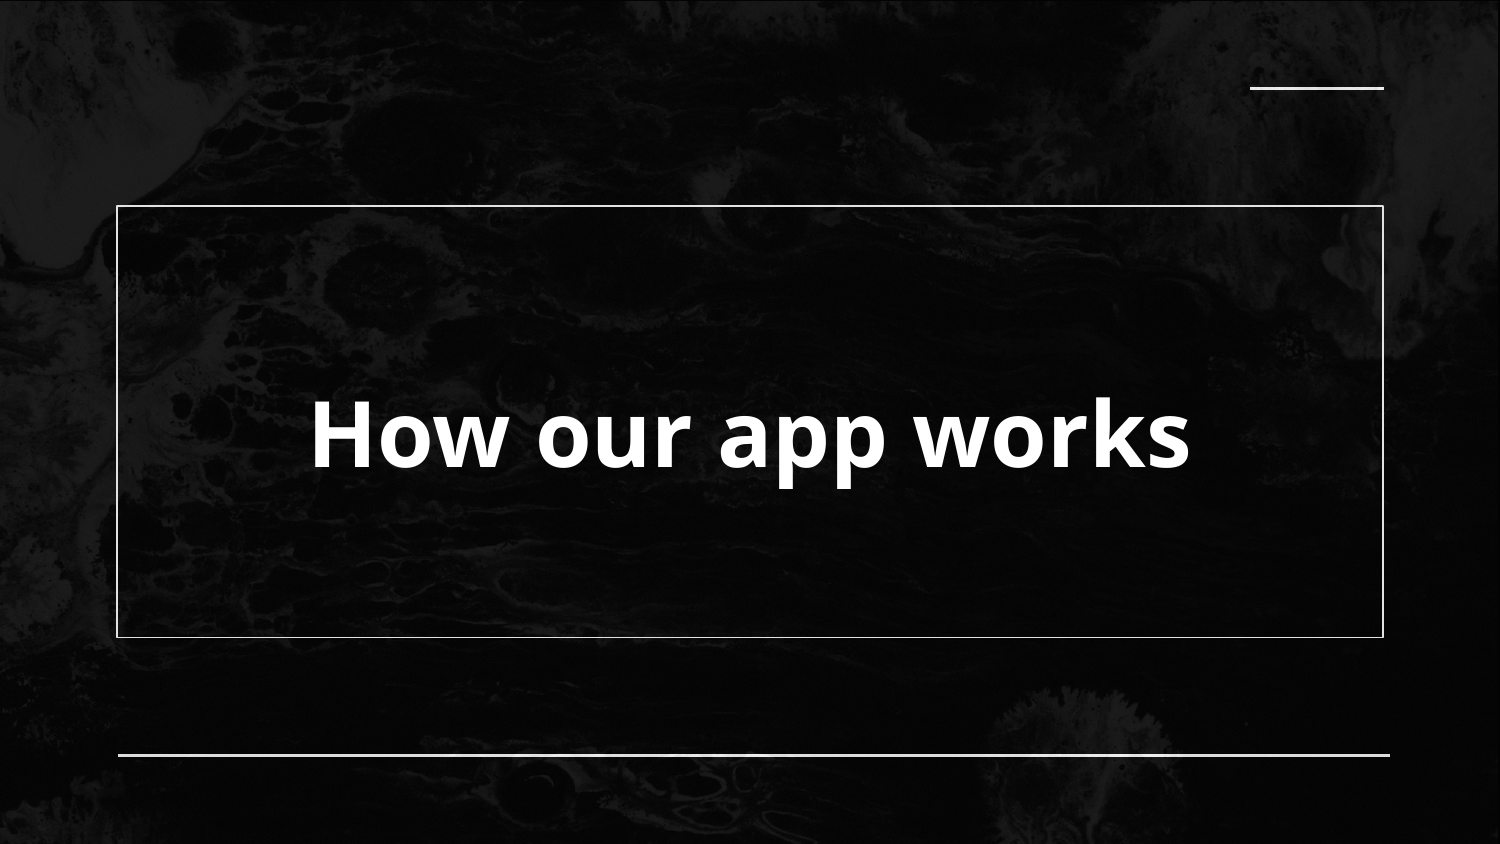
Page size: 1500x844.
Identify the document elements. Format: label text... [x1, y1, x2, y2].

subtitle How our app works [241, 360, 1259, 435]
